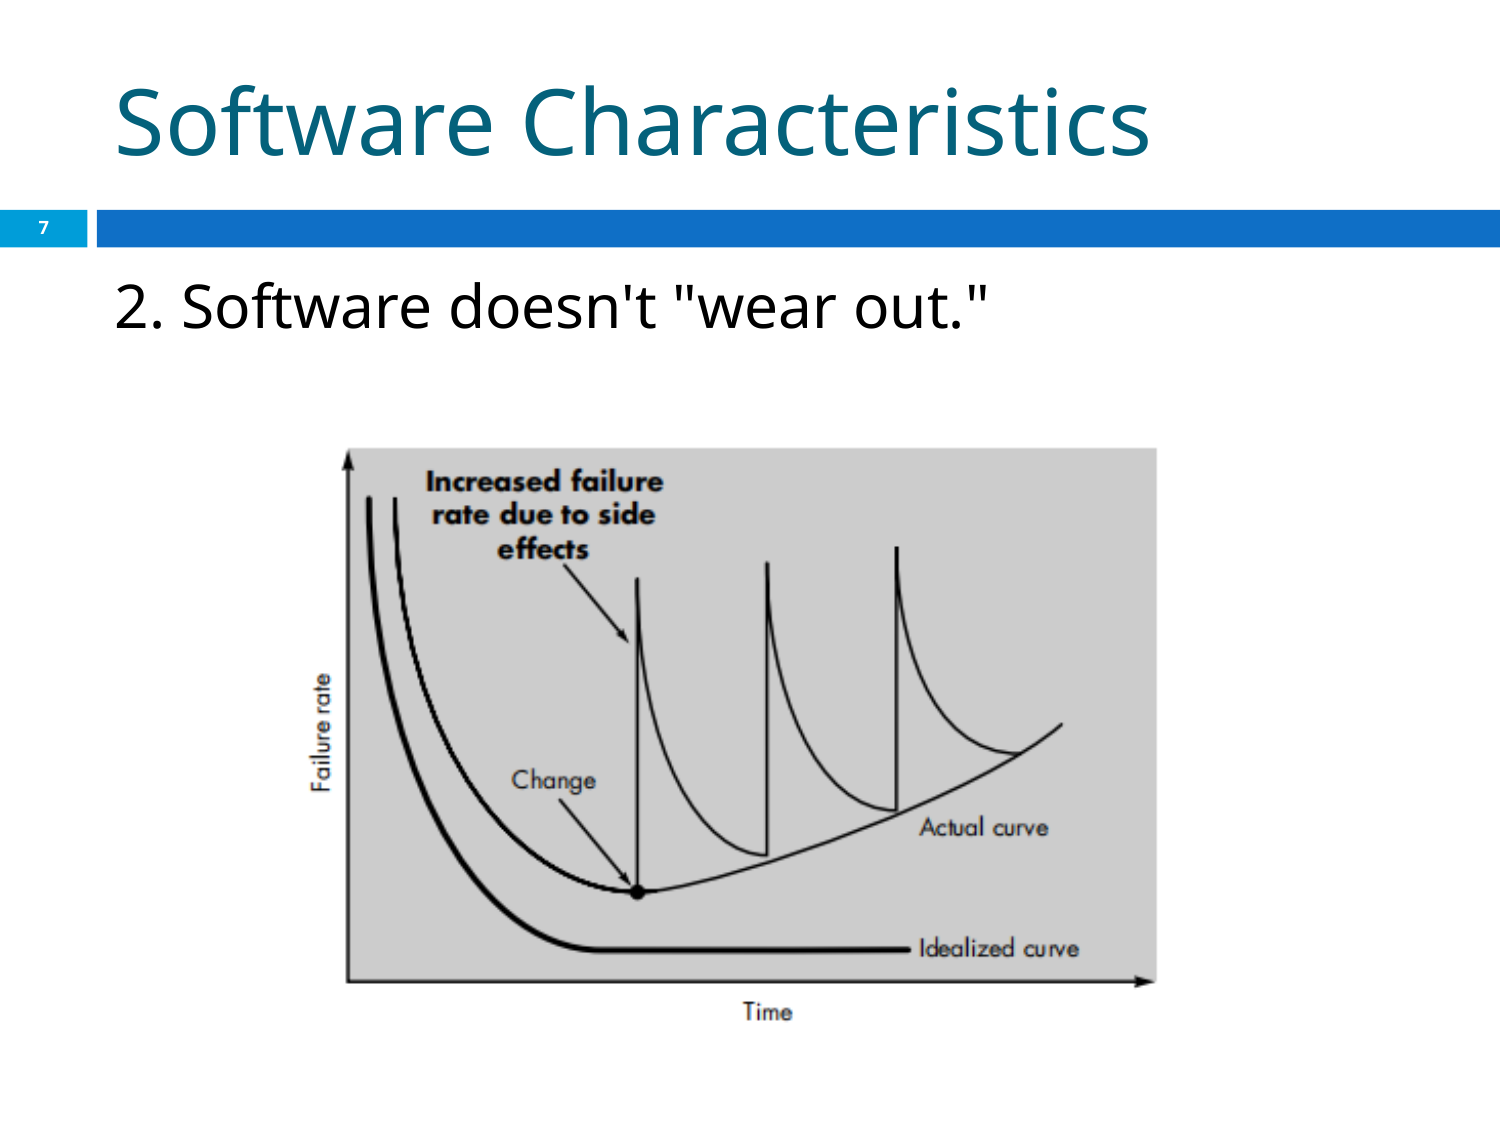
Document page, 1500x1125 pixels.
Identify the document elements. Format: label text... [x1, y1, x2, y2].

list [287, 424, 1188, 1031]
title Software Characteristics [99, 37, 1438, 200]
slide_number ‹#› [0, 208, 88, 249]
list 2. Software doesn't "wear out." [99, 260, 1387, 1011]
